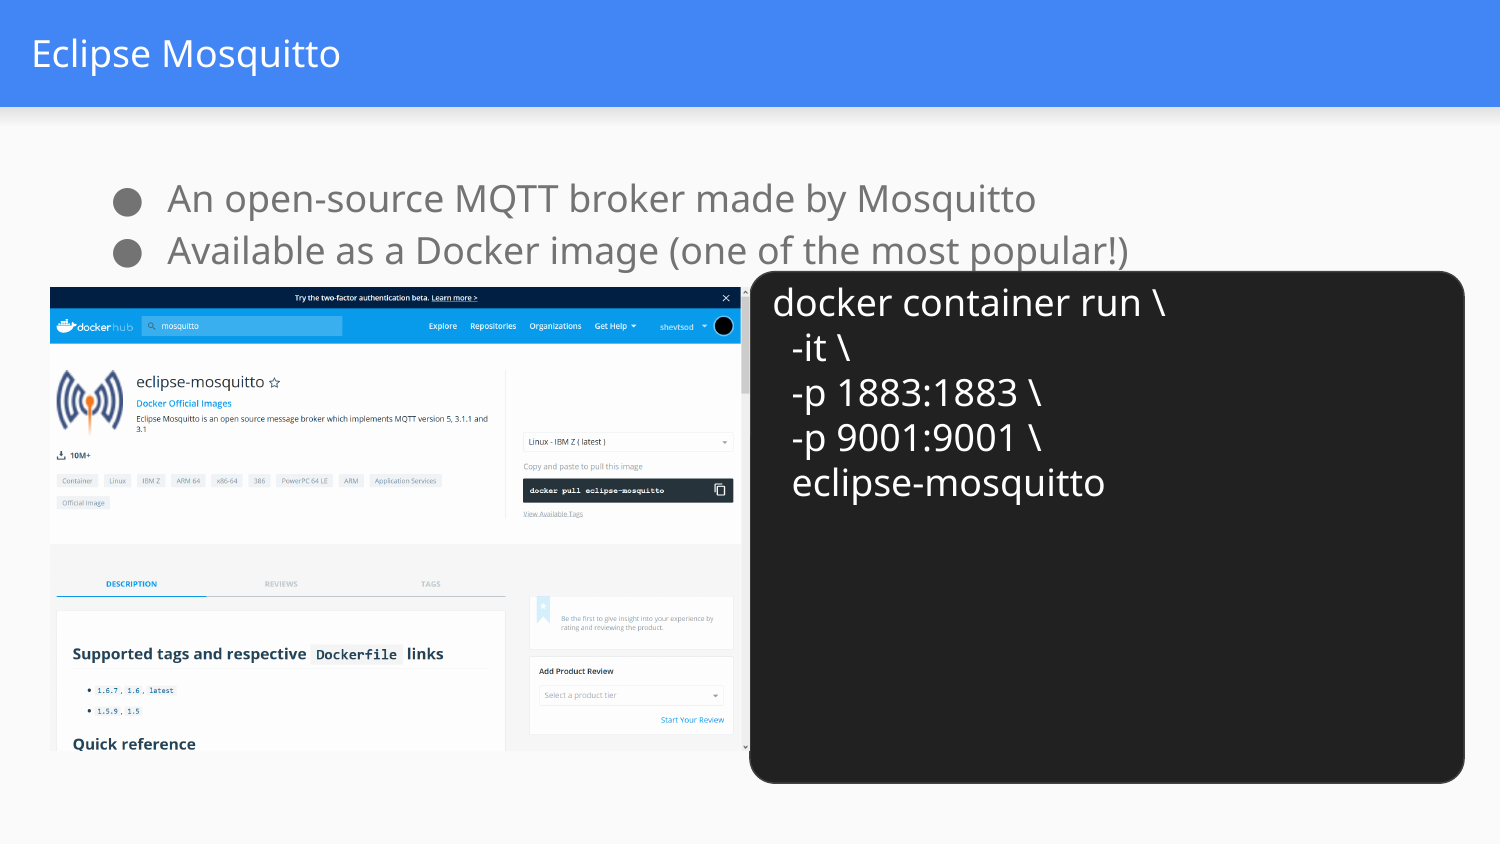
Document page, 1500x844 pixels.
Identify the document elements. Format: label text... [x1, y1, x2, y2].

list An open-source MQTT broker made by Mosquitto Available as a Docker image (one of the most popular!) [77, 153, 1427, 287]
title Eclipse Mosquitto [16, 2, 1464, 102]
text_box docker container run \ -it \ -p 1883:1883 \ -p 9001:9001 \ eclipse-mosquitto [749, 271, 1465, 784]
picture [49, 287, 751, 751]
